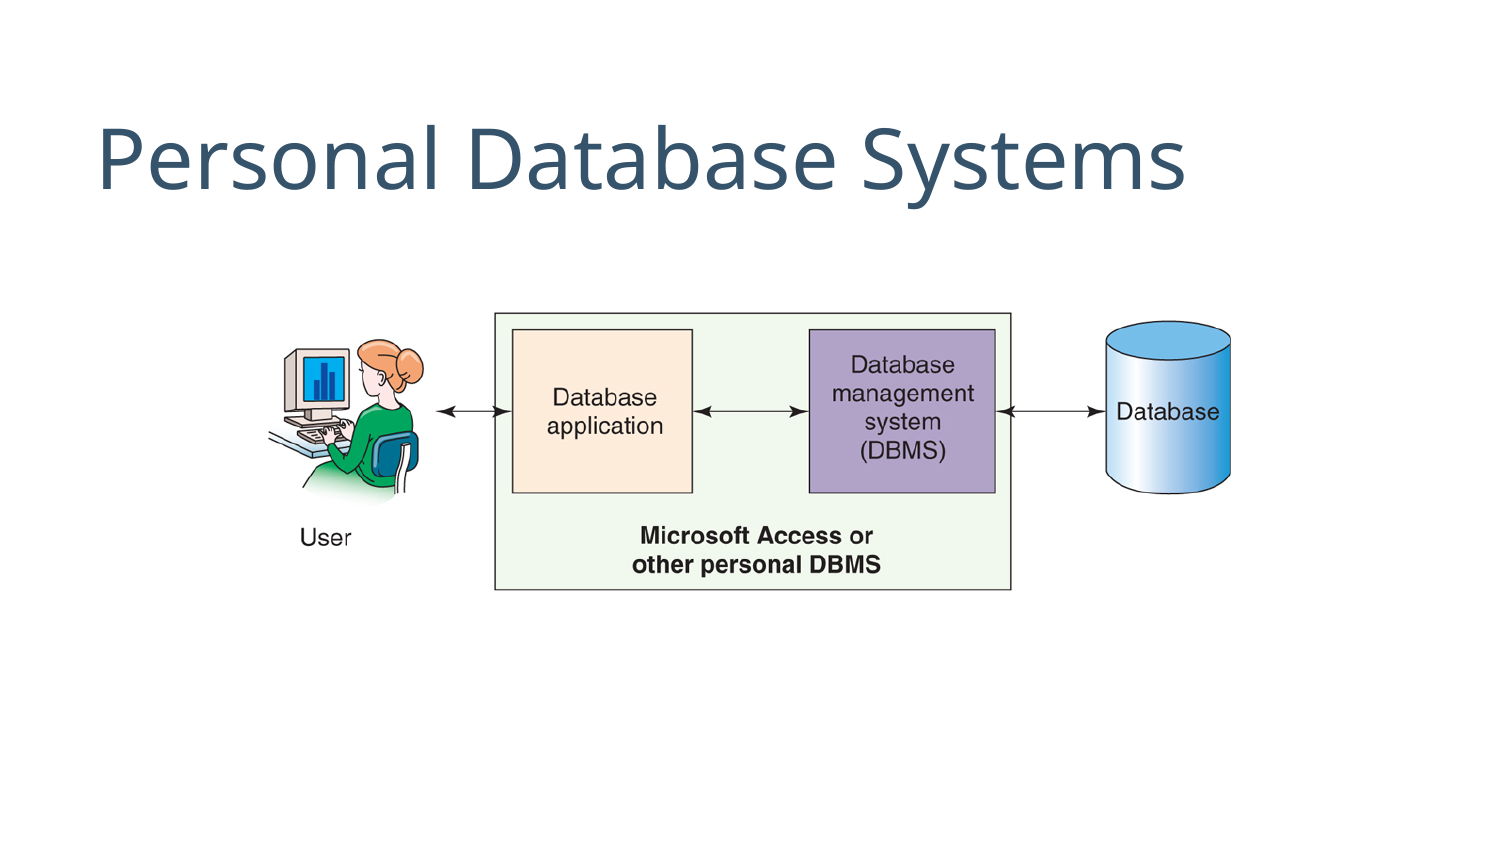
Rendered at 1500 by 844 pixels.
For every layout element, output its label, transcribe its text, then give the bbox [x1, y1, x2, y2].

title Personal Database Systems [80, 61, 1407, 266]
picture [268, 312, 1232, 591]
